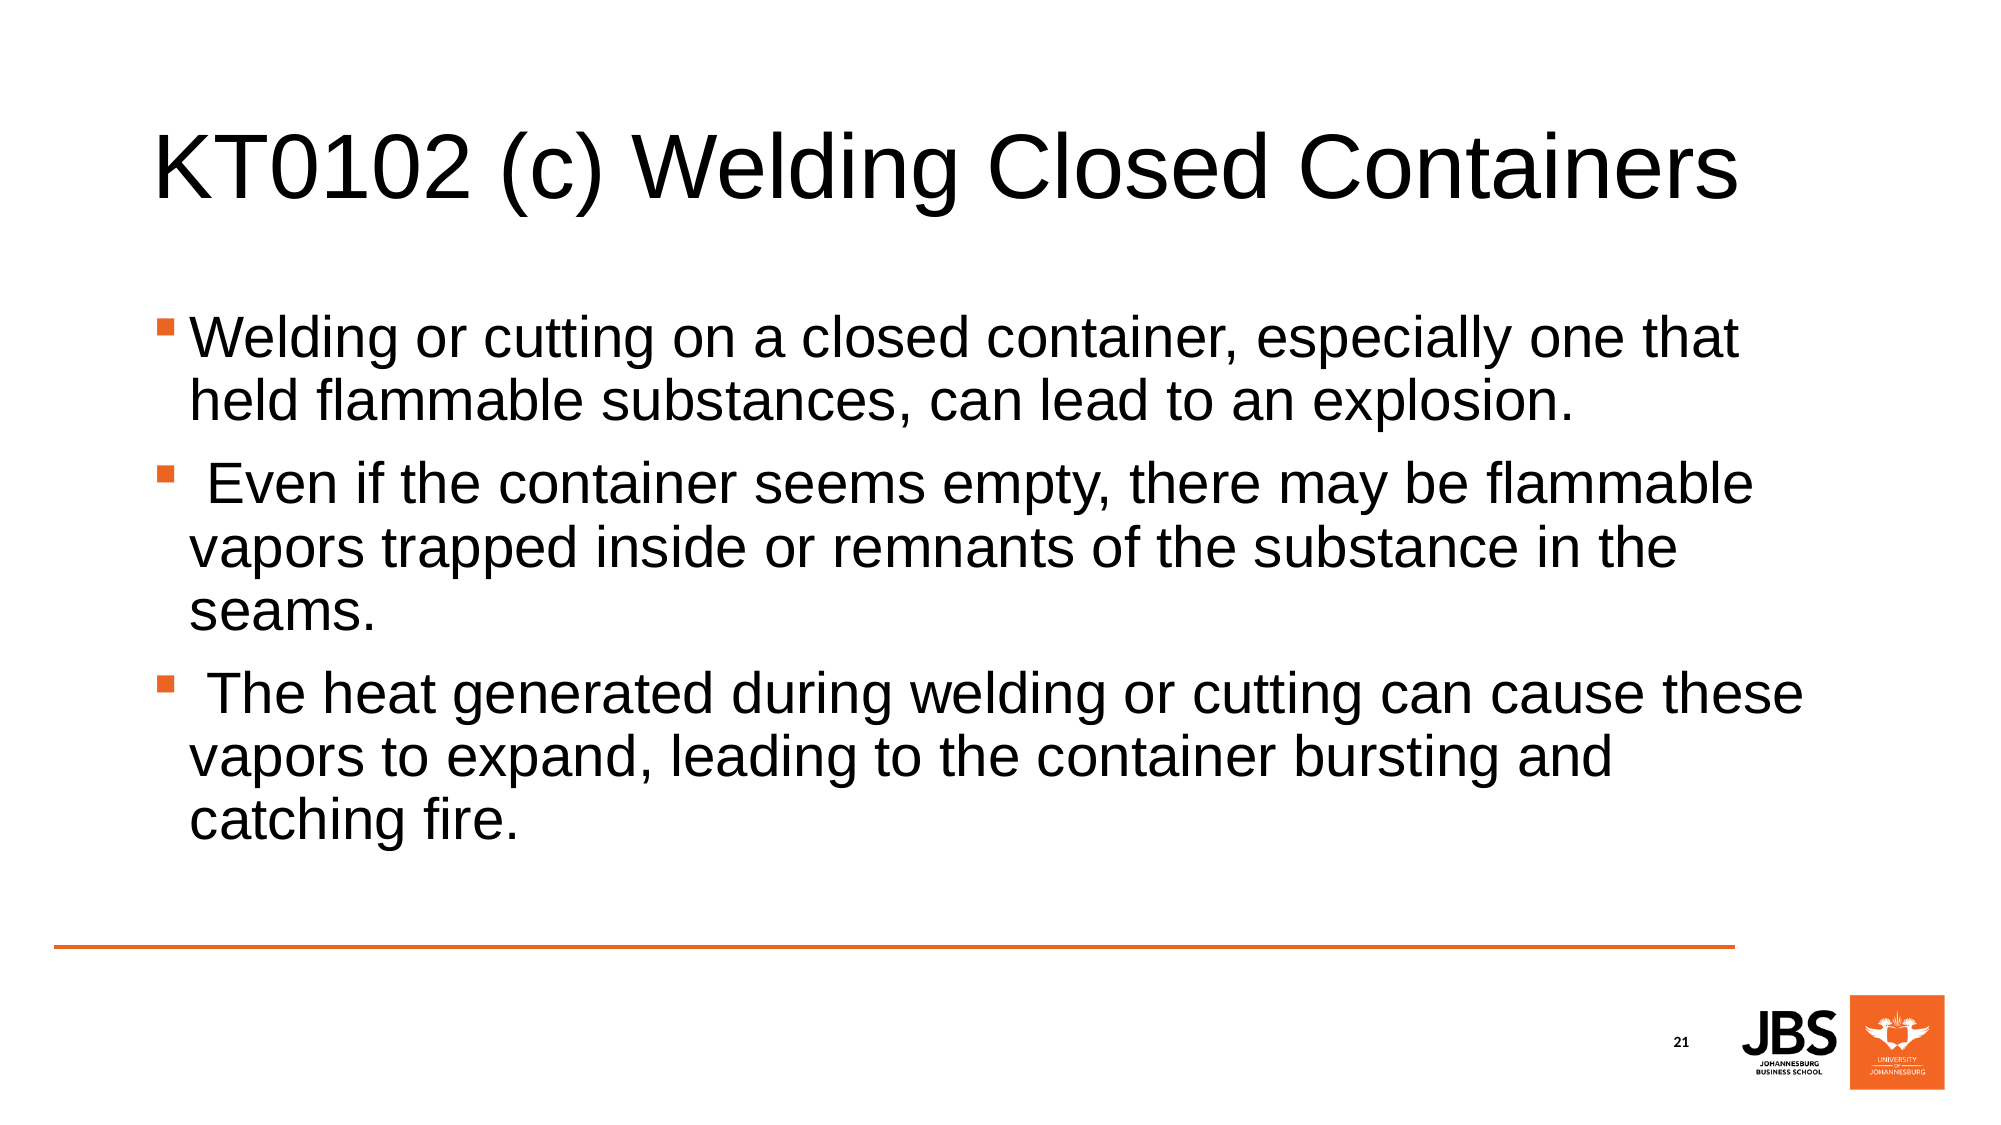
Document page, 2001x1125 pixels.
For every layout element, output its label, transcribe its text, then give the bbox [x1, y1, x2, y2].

list Welding or cutting on a closed container, especially one that held flammable substances, can lead to an explosion. Even if the container seems empty, there may be flammable vapors trapped inside or remnants of the substance in the seams. The heat generated during welding or cutting can cause these vapors to expand, leading to the container bursting and catching fire. [137, 299, 1863, 1014]
picture [1728, 981, 1958, 1103]
title KT0102 (c) Welding Closed Containers [137, 59, 1863, 278]
